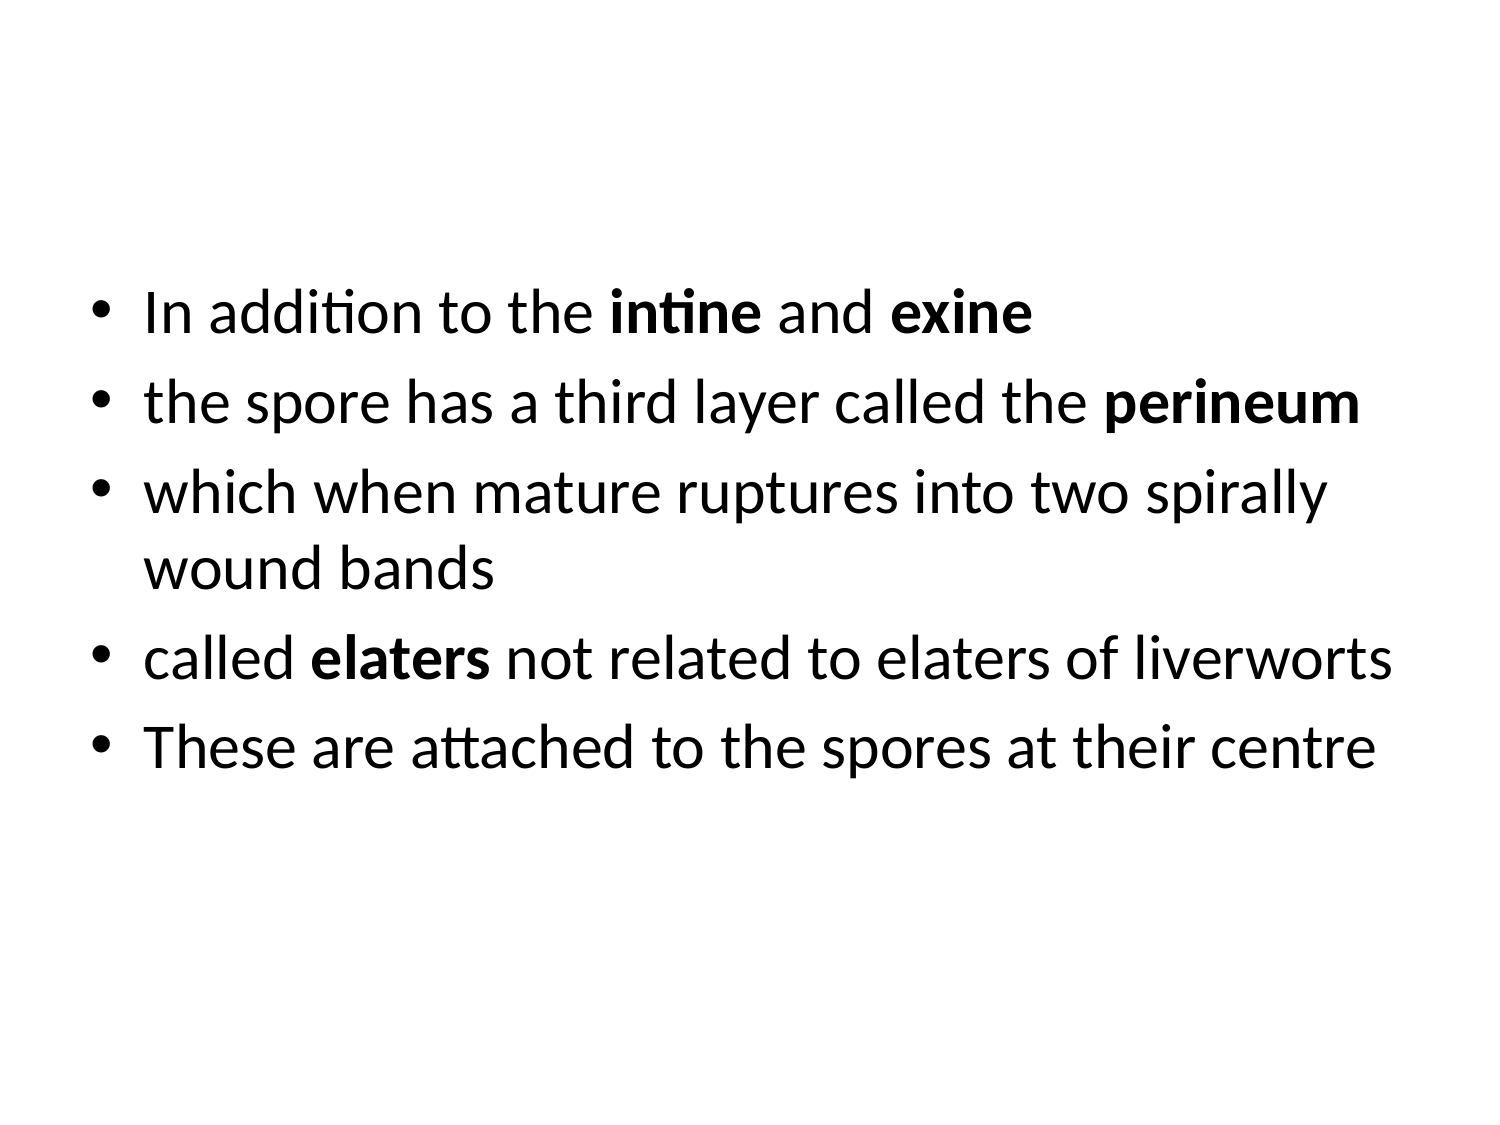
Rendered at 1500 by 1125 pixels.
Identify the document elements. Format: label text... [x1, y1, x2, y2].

list In addition to the intine and exine the spore has a third layer called the perineum which when mature ruptures into two spirally wound bands called elaters not related to elaters of liverworts These are attached to the spores at their centre [75, 262, 1425, 1005]
